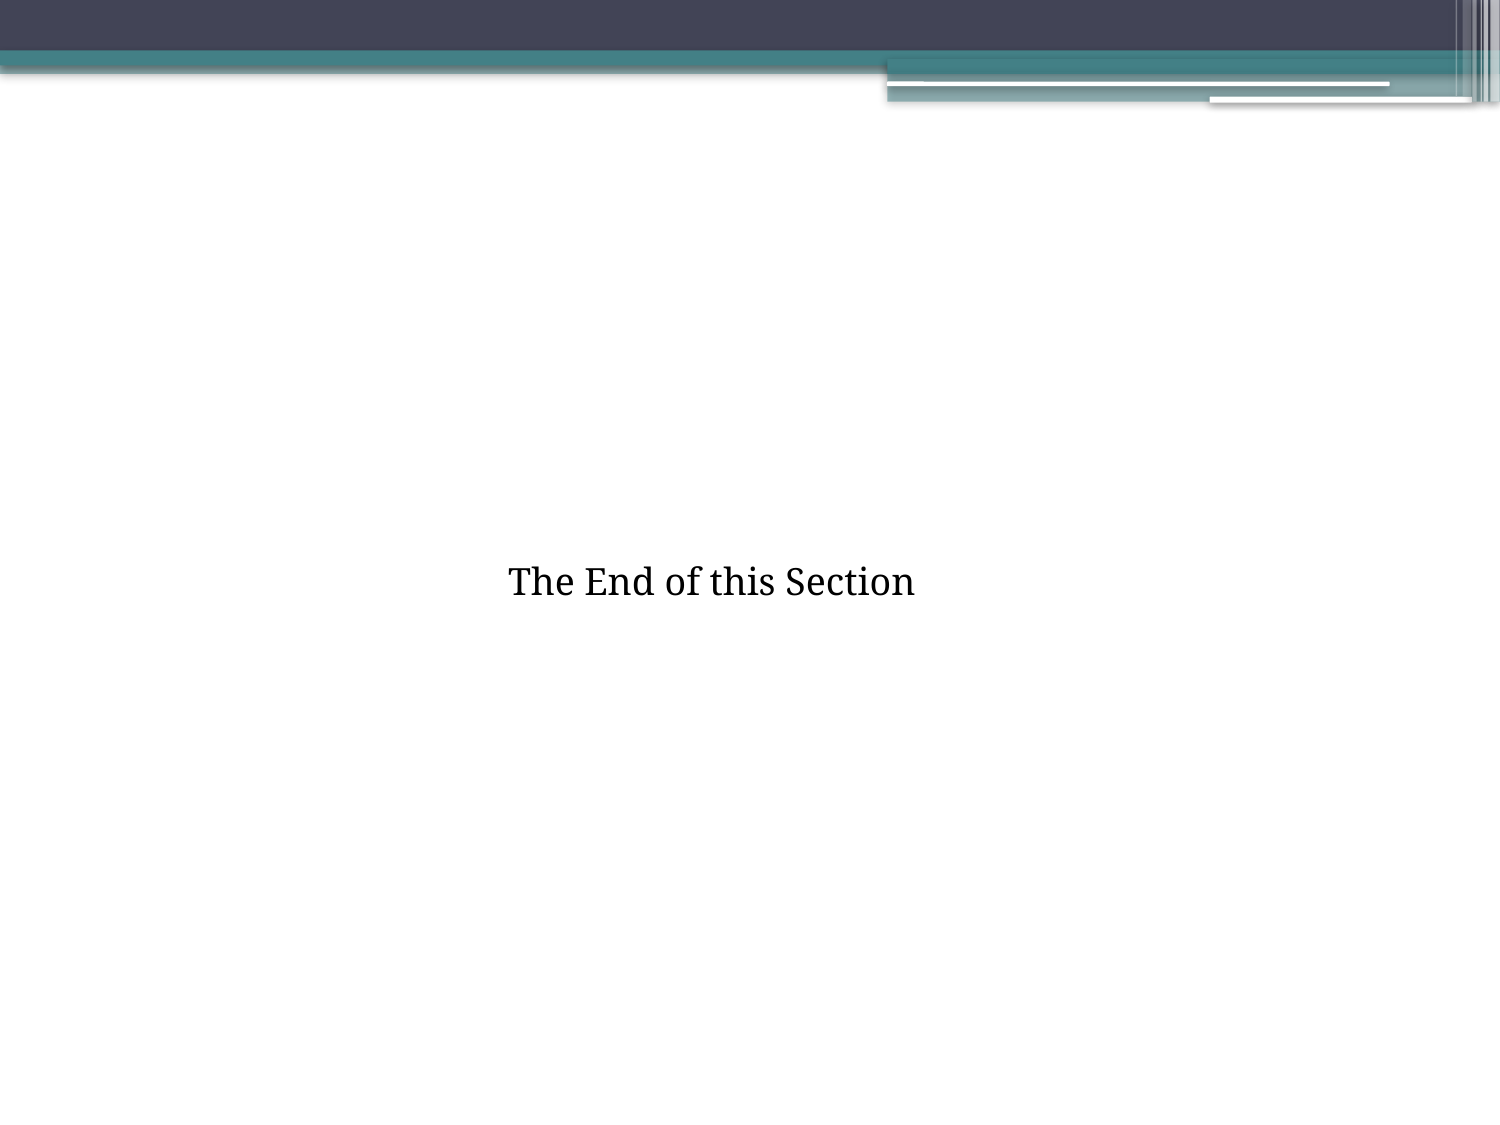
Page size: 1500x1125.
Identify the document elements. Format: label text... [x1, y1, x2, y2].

text_box The End of this Section [493, 550, 931, 611]
